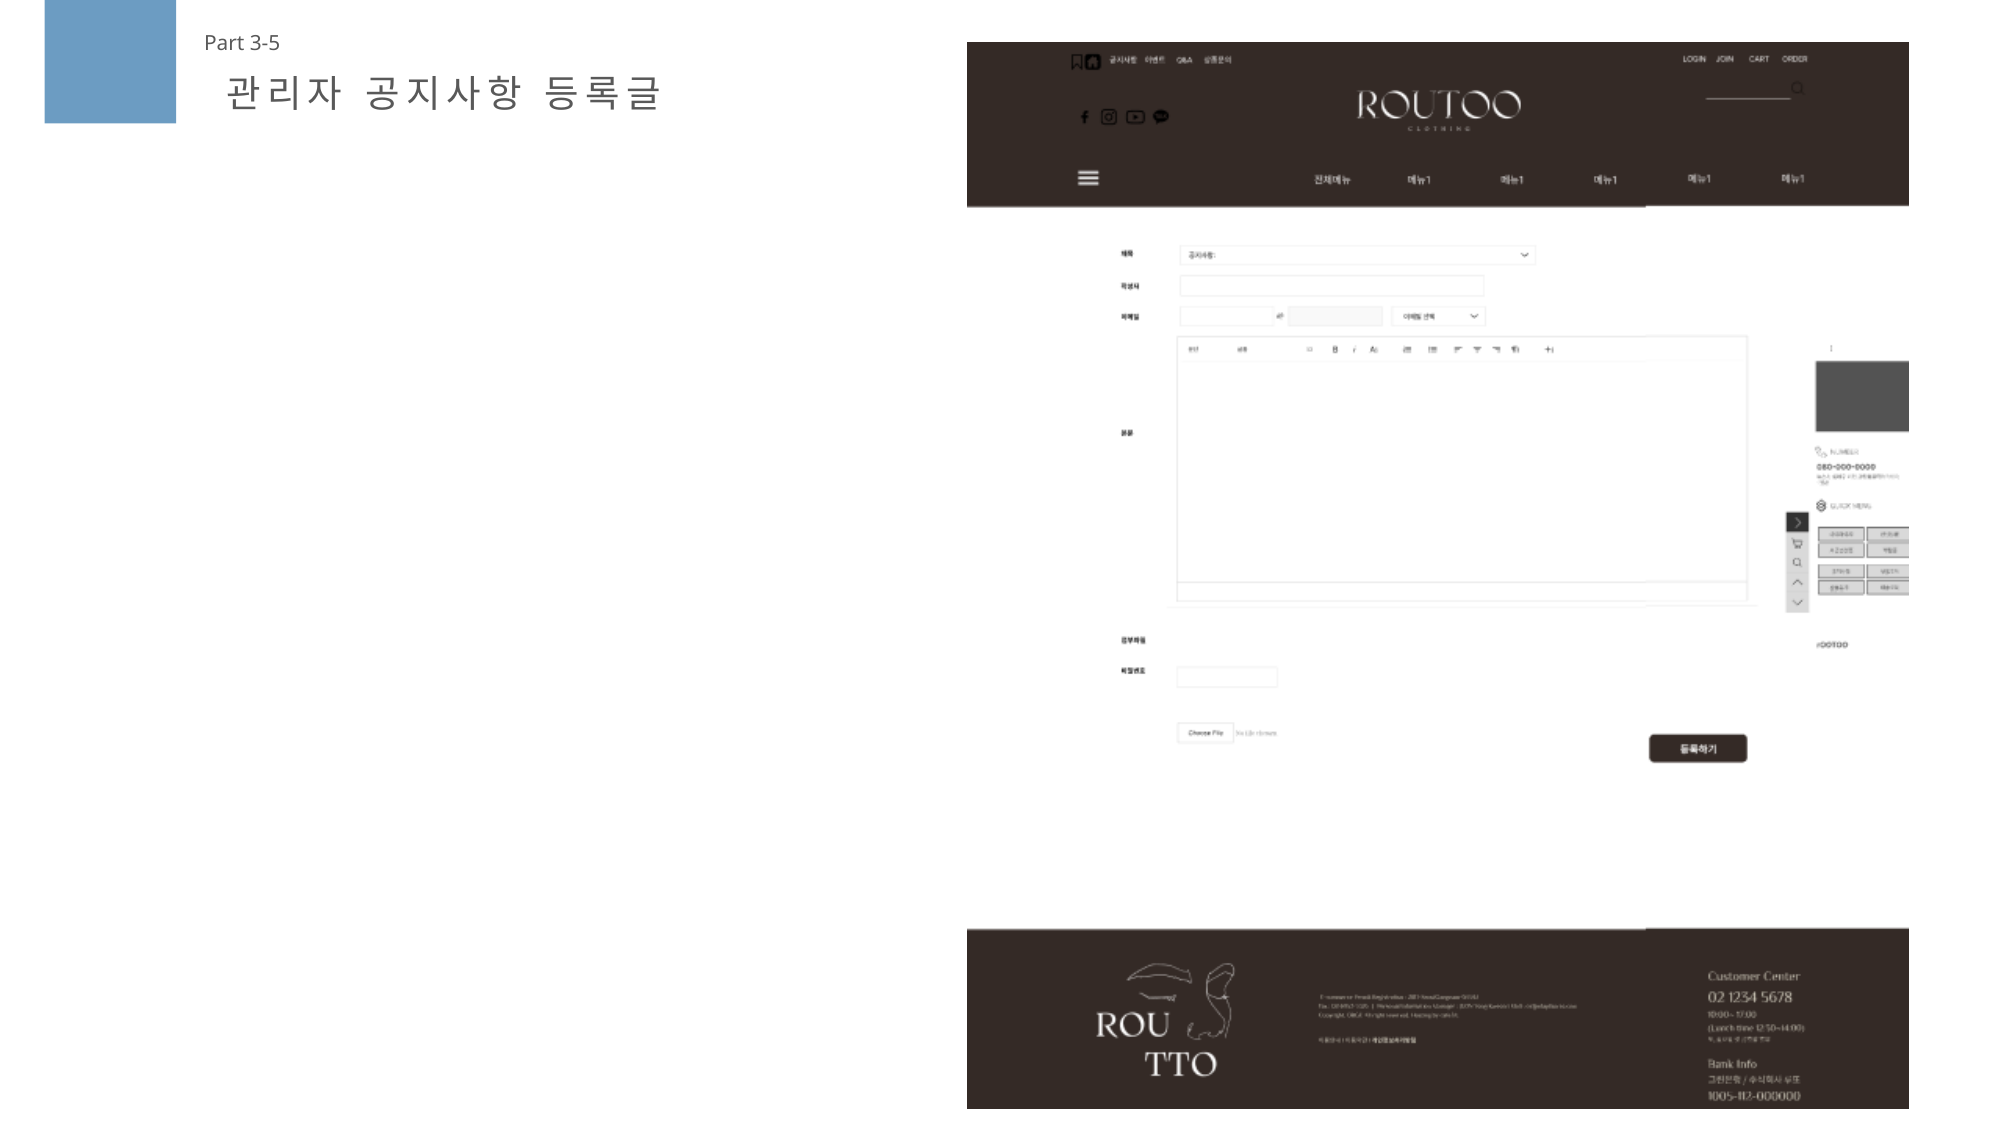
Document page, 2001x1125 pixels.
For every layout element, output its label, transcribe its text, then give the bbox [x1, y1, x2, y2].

picture [967, 42, 1909, 1109]
text_box [1623, 1059, 1988, 1119]
text_box [44, 0, 177, 124]
text_box Part 3-5 [189, 22, 295, 63]
text_box 관리자 공지사항 등록글 [211, 62, 677, 123]
